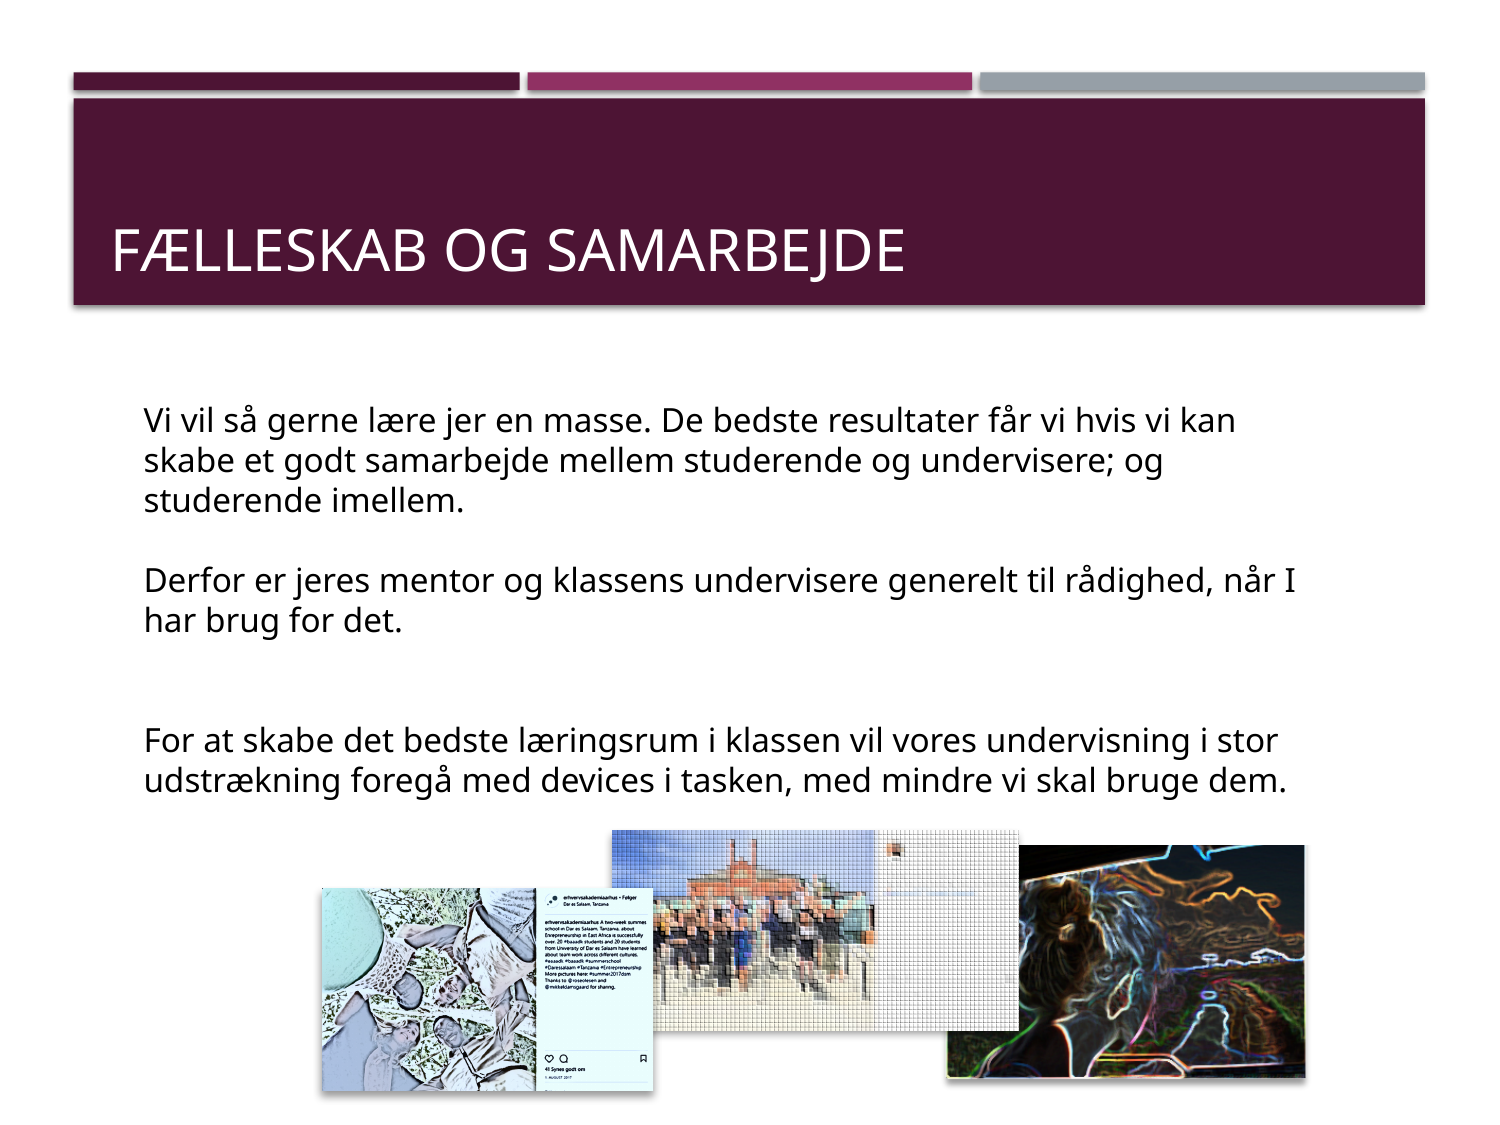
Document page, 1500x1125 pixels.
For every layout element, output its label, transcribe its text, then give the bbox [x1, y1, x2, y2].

picture [321, 830, 1316, 1094]
title Fælleskab og samarbejde [95, 112, 1212, 291]
text_box Vi vil så gerne lære jer en masse. De bedste resultater får vi hvis vi kan skabe et godt samarbejde mellem studerende og undervisere; og studerende imellem. Derfor er jeres mentor og klassens undervisere generelt til rådighed, når I har brug for det. For at skabe det bedste læringsrum i klassen vil vores undervisning i stor udstrækning foregå med devices i tasken, med mindre vi skal bruge dem. [128, 392, 1313, 807]
